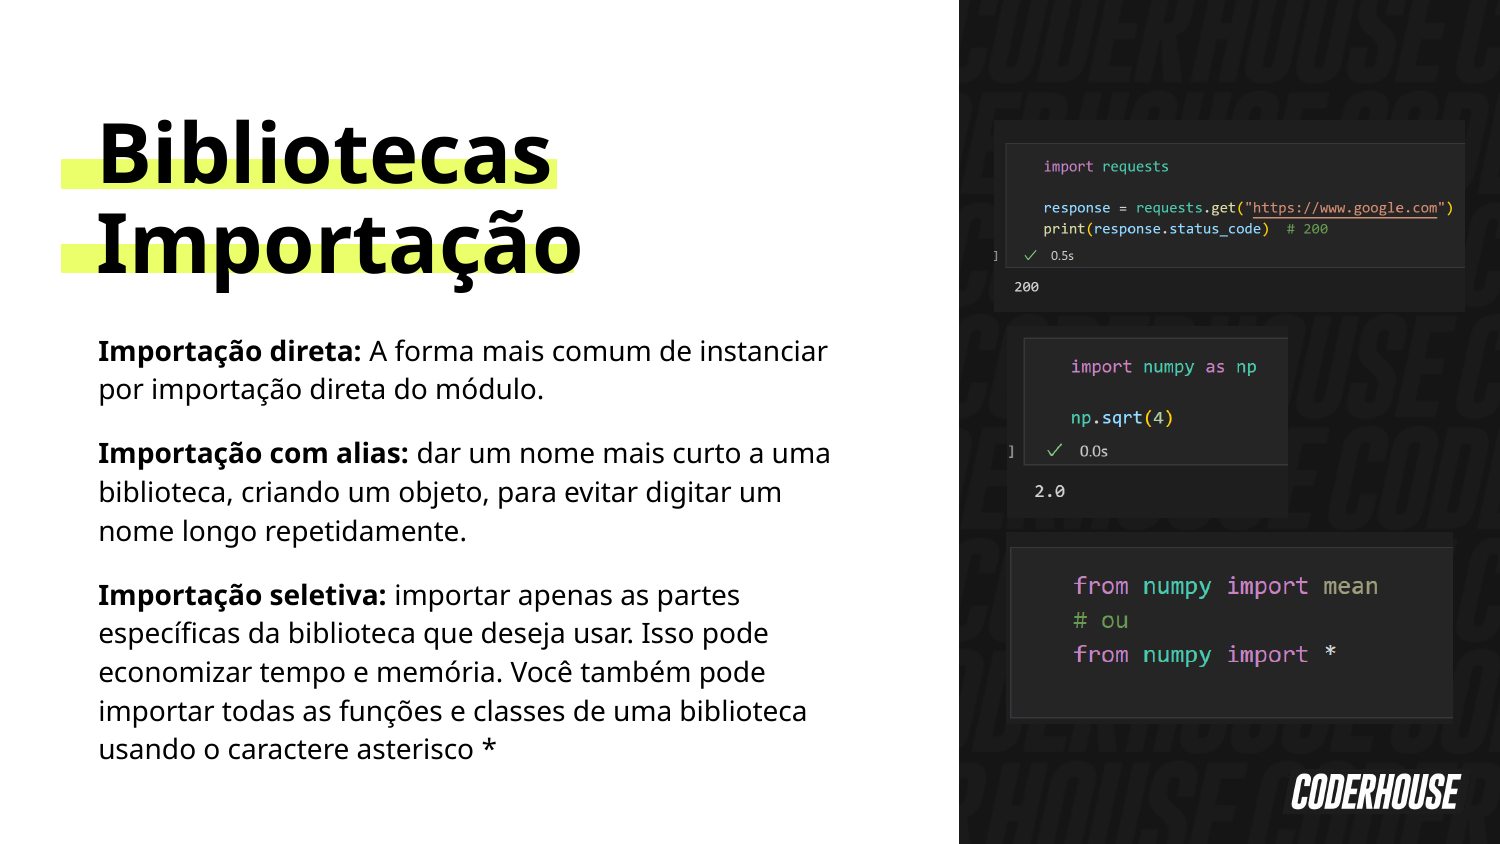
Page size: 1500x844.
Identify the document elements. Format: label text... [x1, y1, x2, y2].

text_box Bibliotecas Importação [81, 96, 953, 307]
text_box [61, 159, 81, 188]
picture [958, 0, 1500, 844]
text_box Importação direta: A forma mais comum de instanciar por importação direta do módulo. Importação com alias: dar um nome mais curto a uma biblioteca, criando um objeto, para evitar digitar um nome longo repetidamente. Importação seletiva: importar apenas as partes específicas da biblioteca que deseja usar. Isso pode economizar tempo e memória. Você também pode importar todas as funções e classes de uma biblioteca usando o caractere asterisco * [83, 313, 880, 781]
text_box [61, 244, 81, 273]
